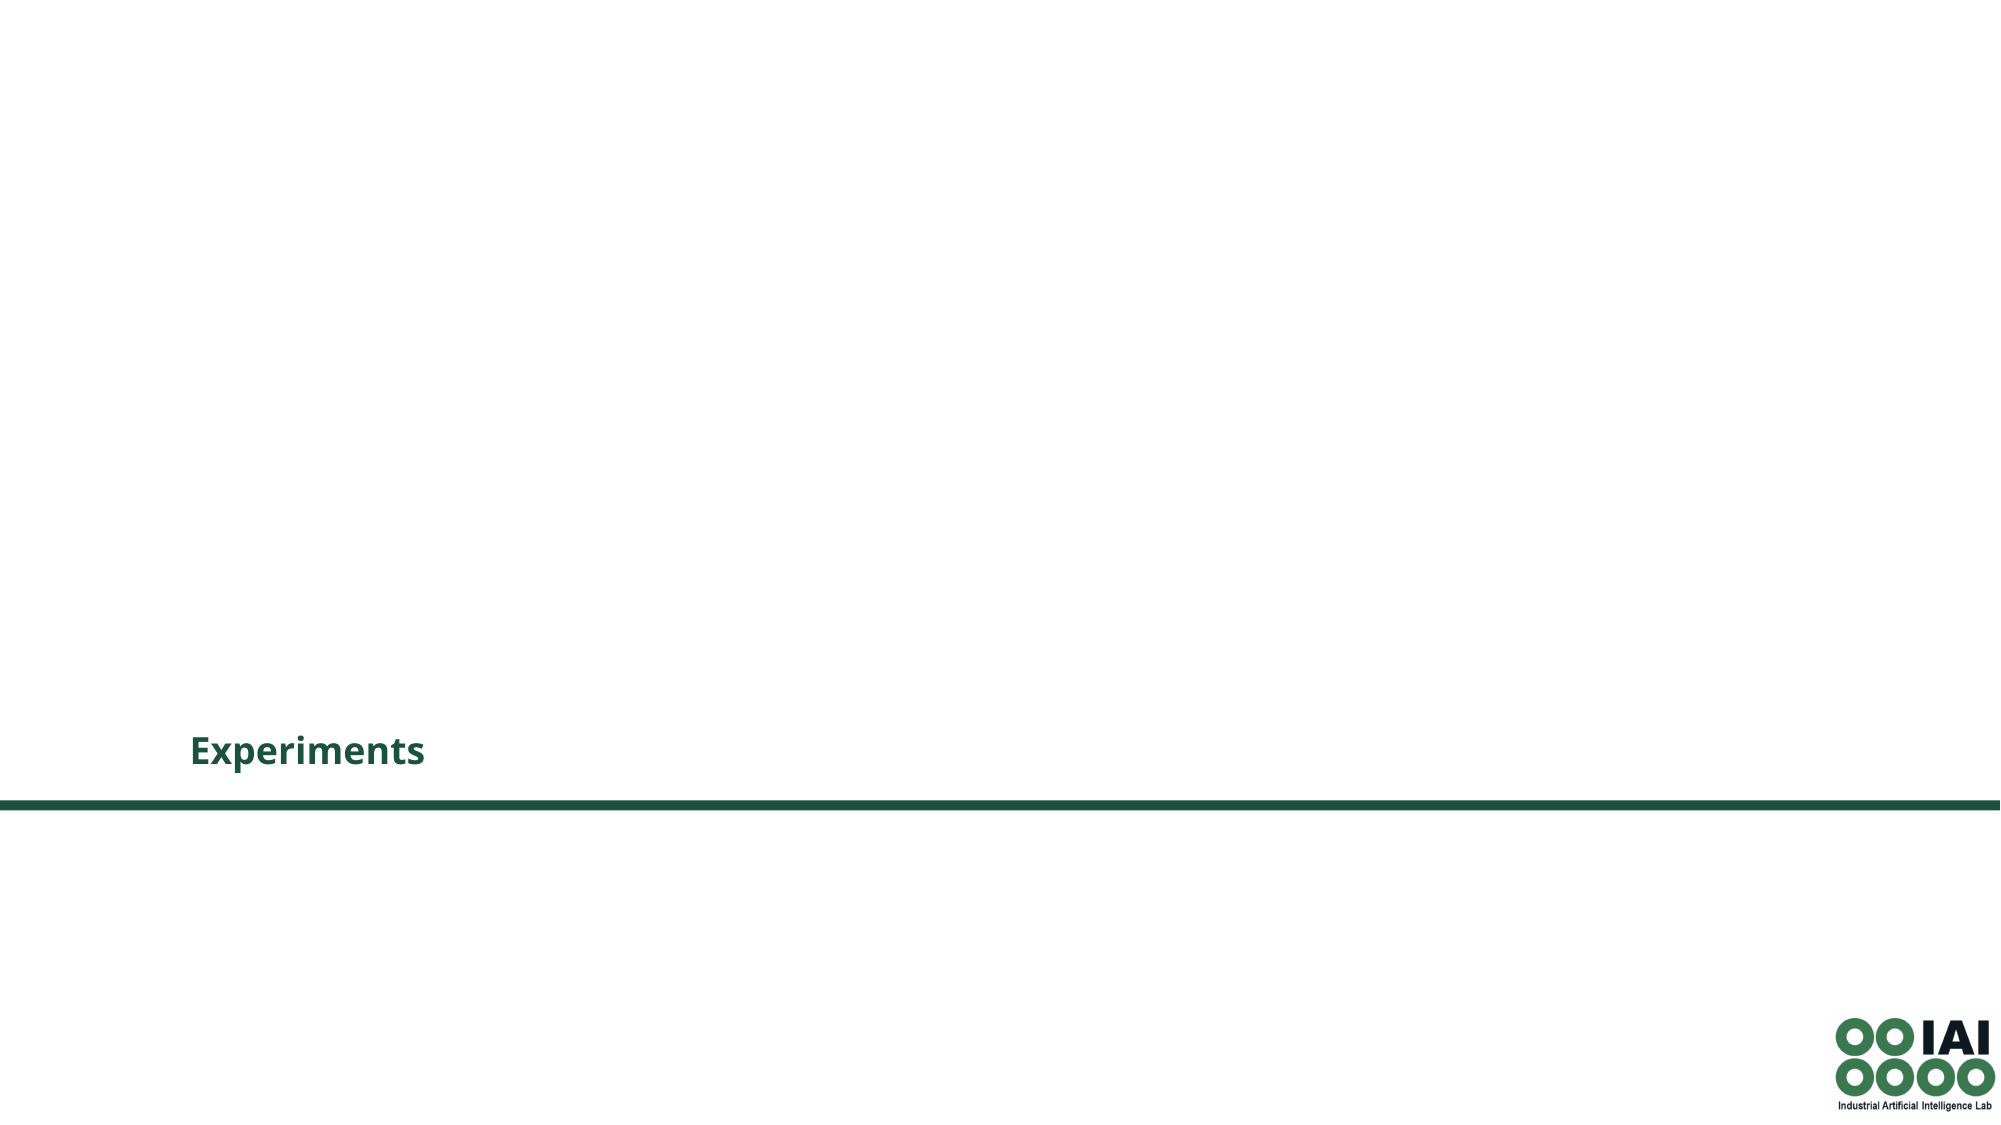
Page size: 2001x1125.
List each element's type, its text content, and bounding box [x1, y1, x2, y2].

picture [1826, 1012, 2000, 1114]
title Experiments [187, 725, 2000, 915]
